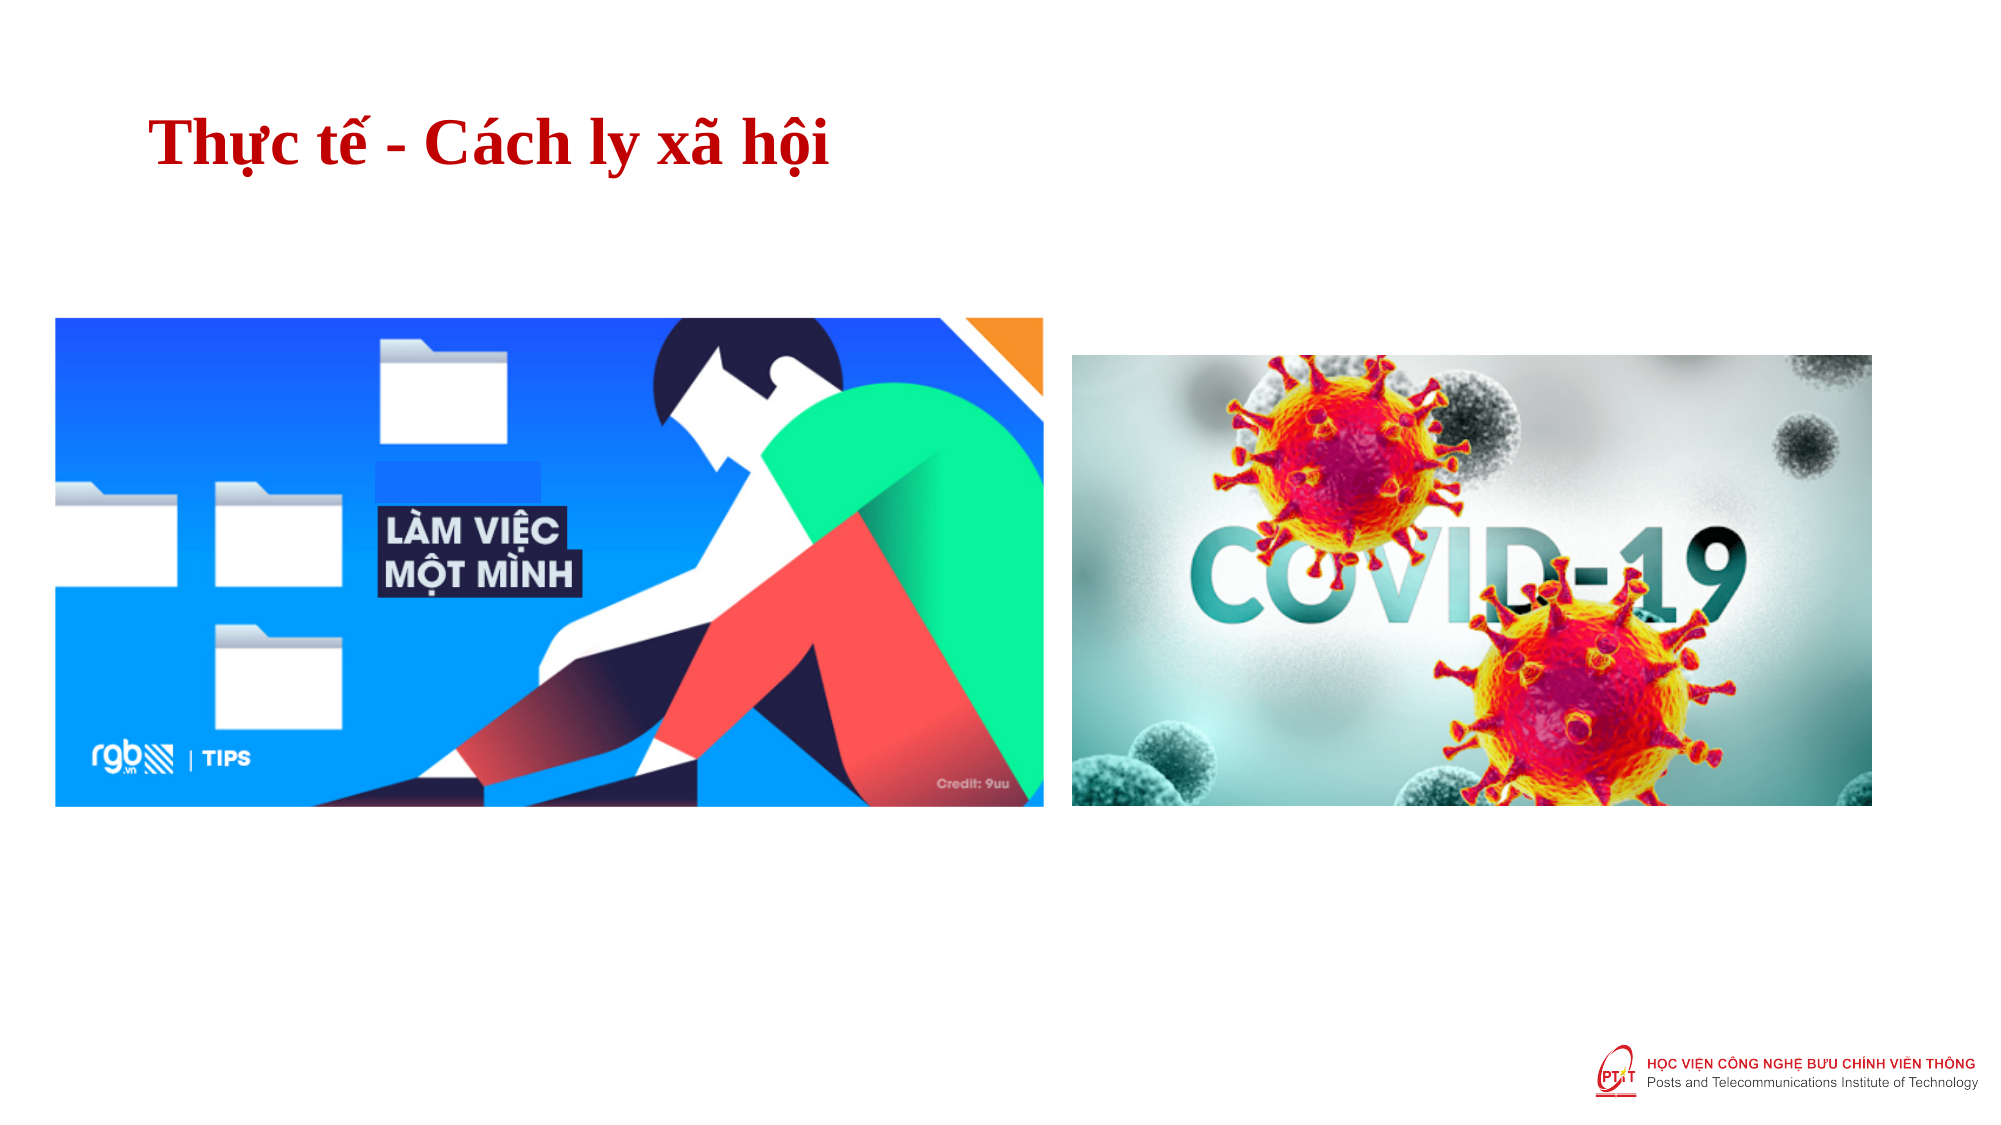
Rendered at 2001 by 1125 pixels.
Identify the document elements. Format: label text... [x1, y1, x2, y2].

picture [26, 290, 1872, 835]
picture [1578, 1023, 2000, 1125]
title Thực tế - Cách ly xã hội [133, 101, 1832, 185]
